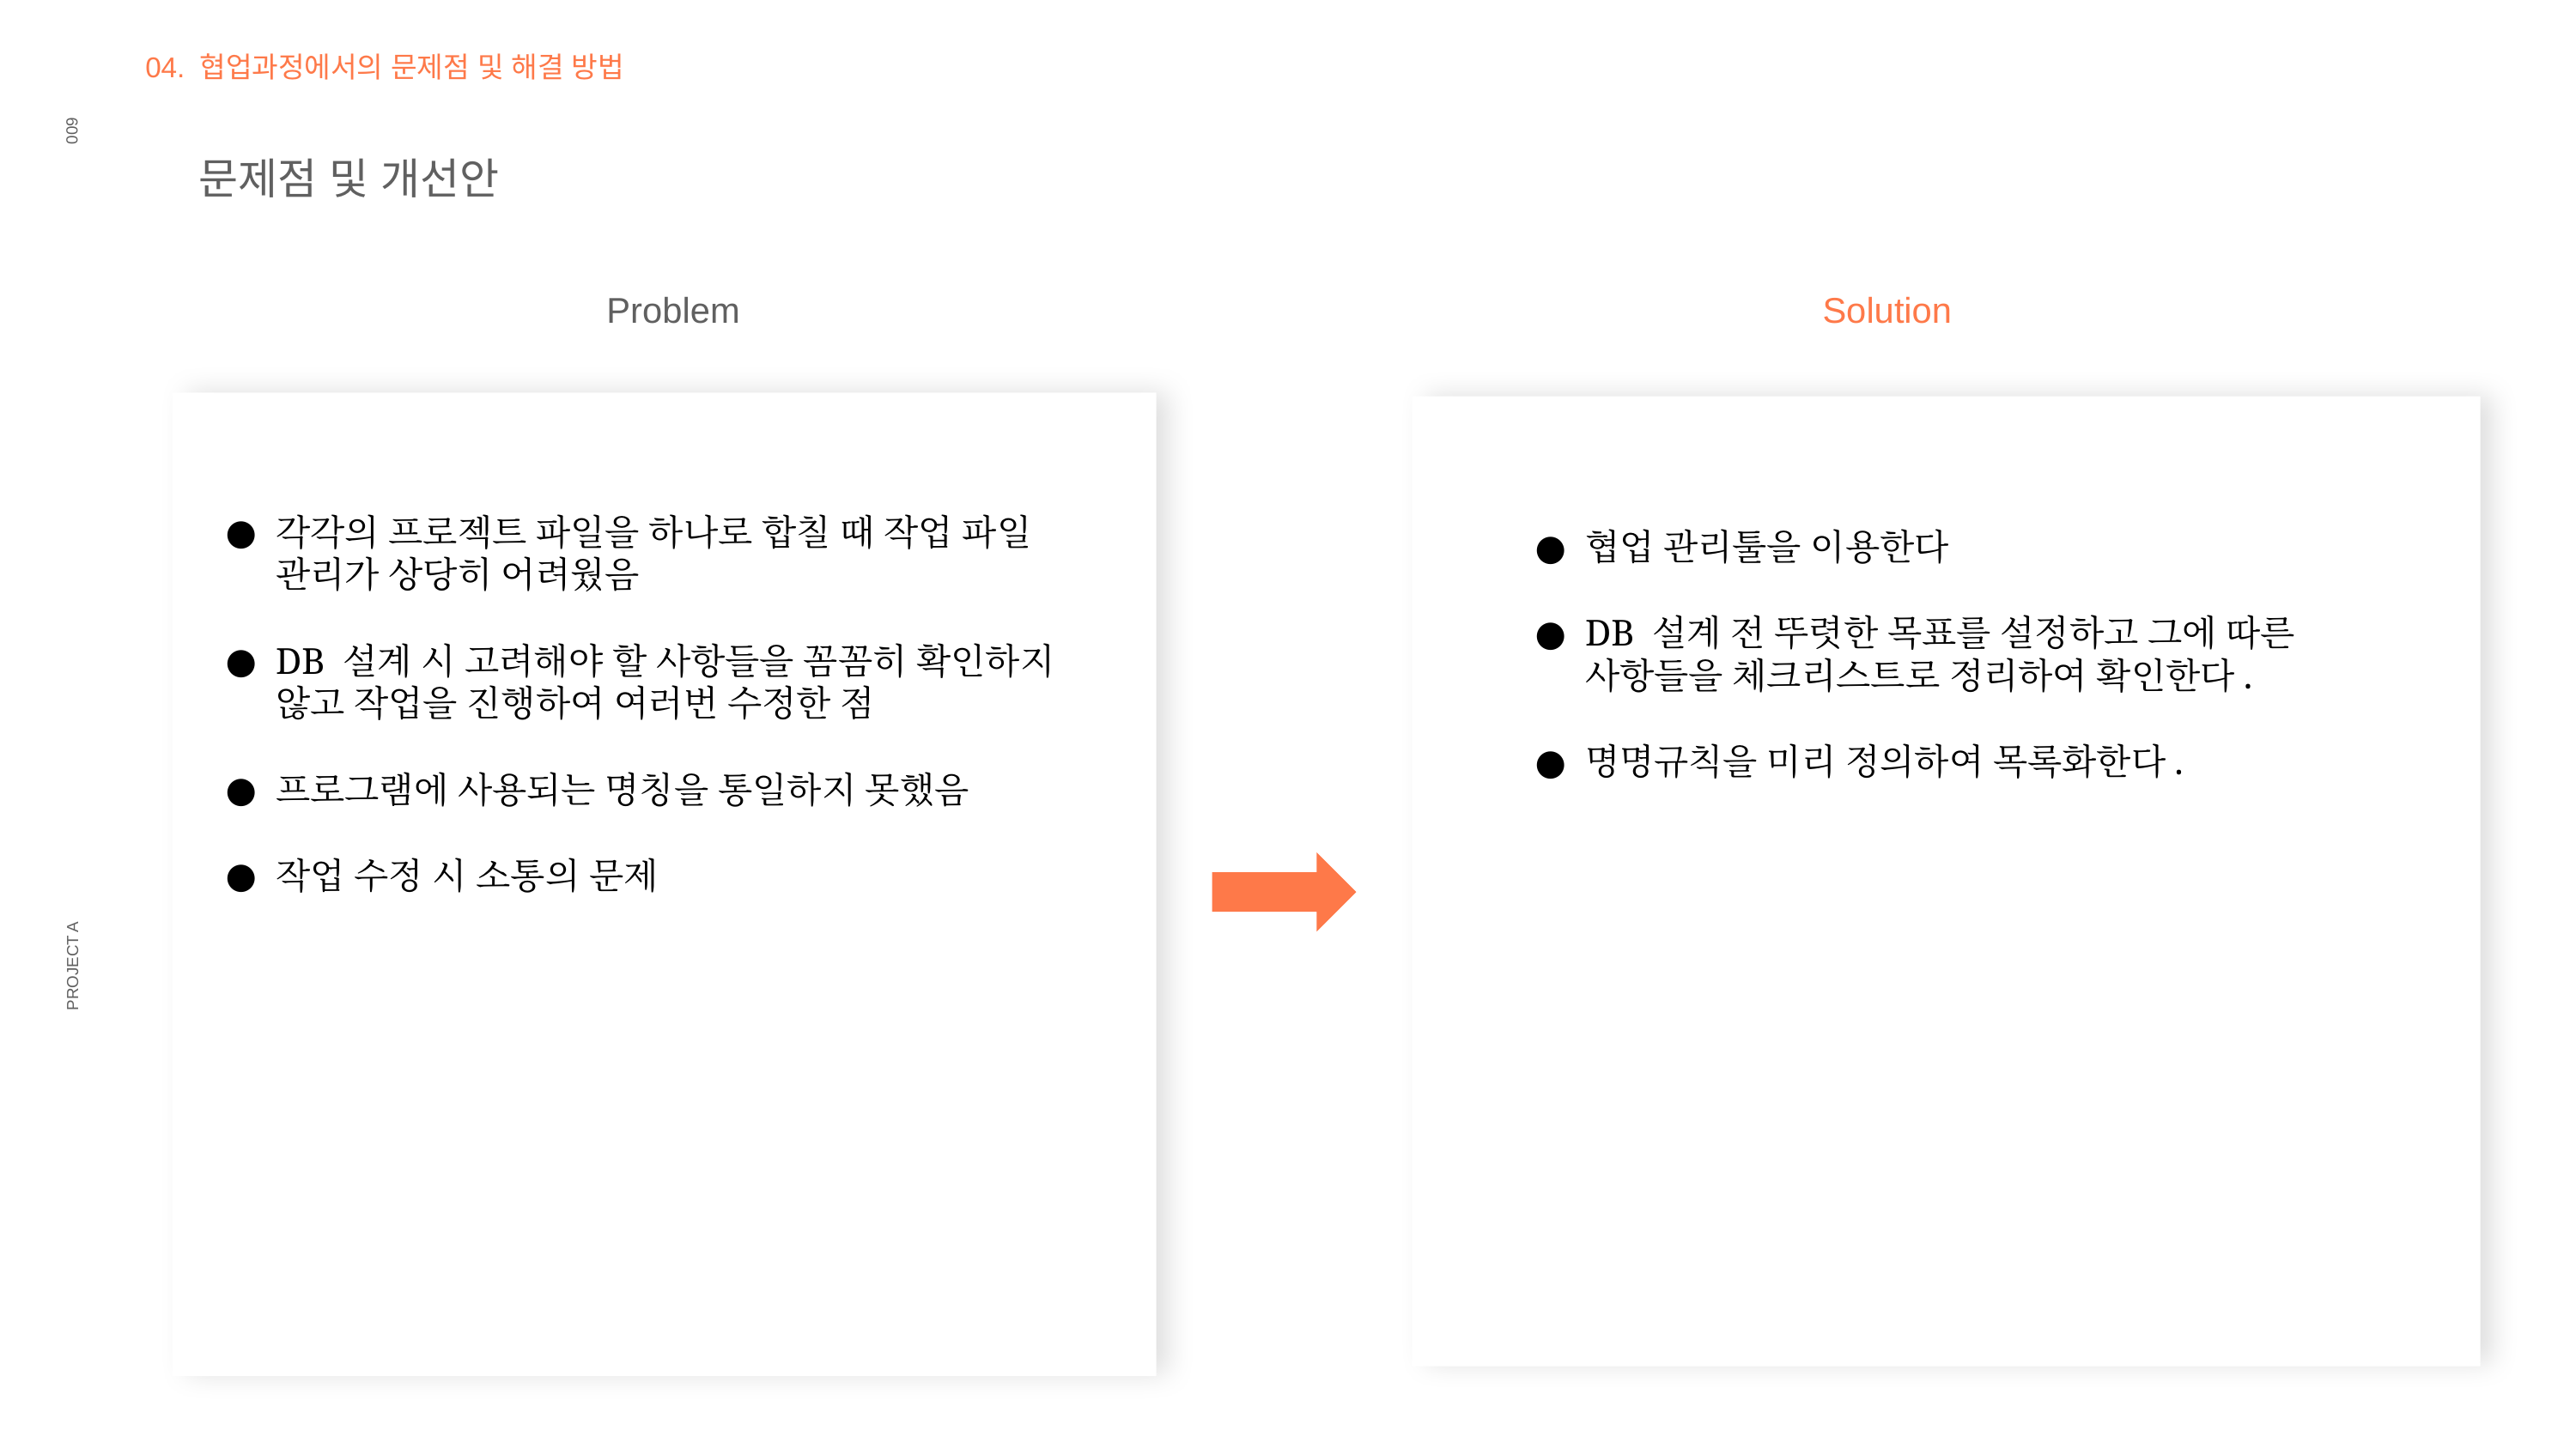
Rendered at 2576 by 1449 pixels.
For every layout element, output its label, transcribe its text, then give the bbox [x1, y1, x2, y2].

text_box [1212, 852, 1357, 932]
text_box 009 [55, 104, 88, 223]
text_box Solution [1662, 281, 2113, 337]
text_box 04. 협업과정에서의 문제점 및 해결 방법 [132, 42, 716, 123]
text_box 각각의 프로젝트 파일을 하나로 합칠 때 작업 파일 관리가 상당히 어려웠음 DB 설계 시 고려해야 할 사항들을 꼼꼼히 확인하지 않고 작업을 진행하여 여러번 수정한 점 프로그램에 사용되는 명칭을 통일하지 못했음 작업 수정 시 소통의 문제 [197, 496, 1075, 952]
text_box 문제점 및 개선안 [185, 144, 969, 209]
text_box PROJECT A [55, 644, 88, 1024]
text_box 협업 관리툴을 이용한다 DB 설계 전 뚜렷한 목표를 설정하고 그에 따른 사항들을 체크리스트로 정리하여 확인한다. 명명규칙을 미리 정의하여 목록화한다. [1508, 512, 2385, 839]
text_box [1412, 396, 2481, 1367]
text_box [172, 392, 1157, 1376]
text_box Problem [447, 281, 899, 337]
